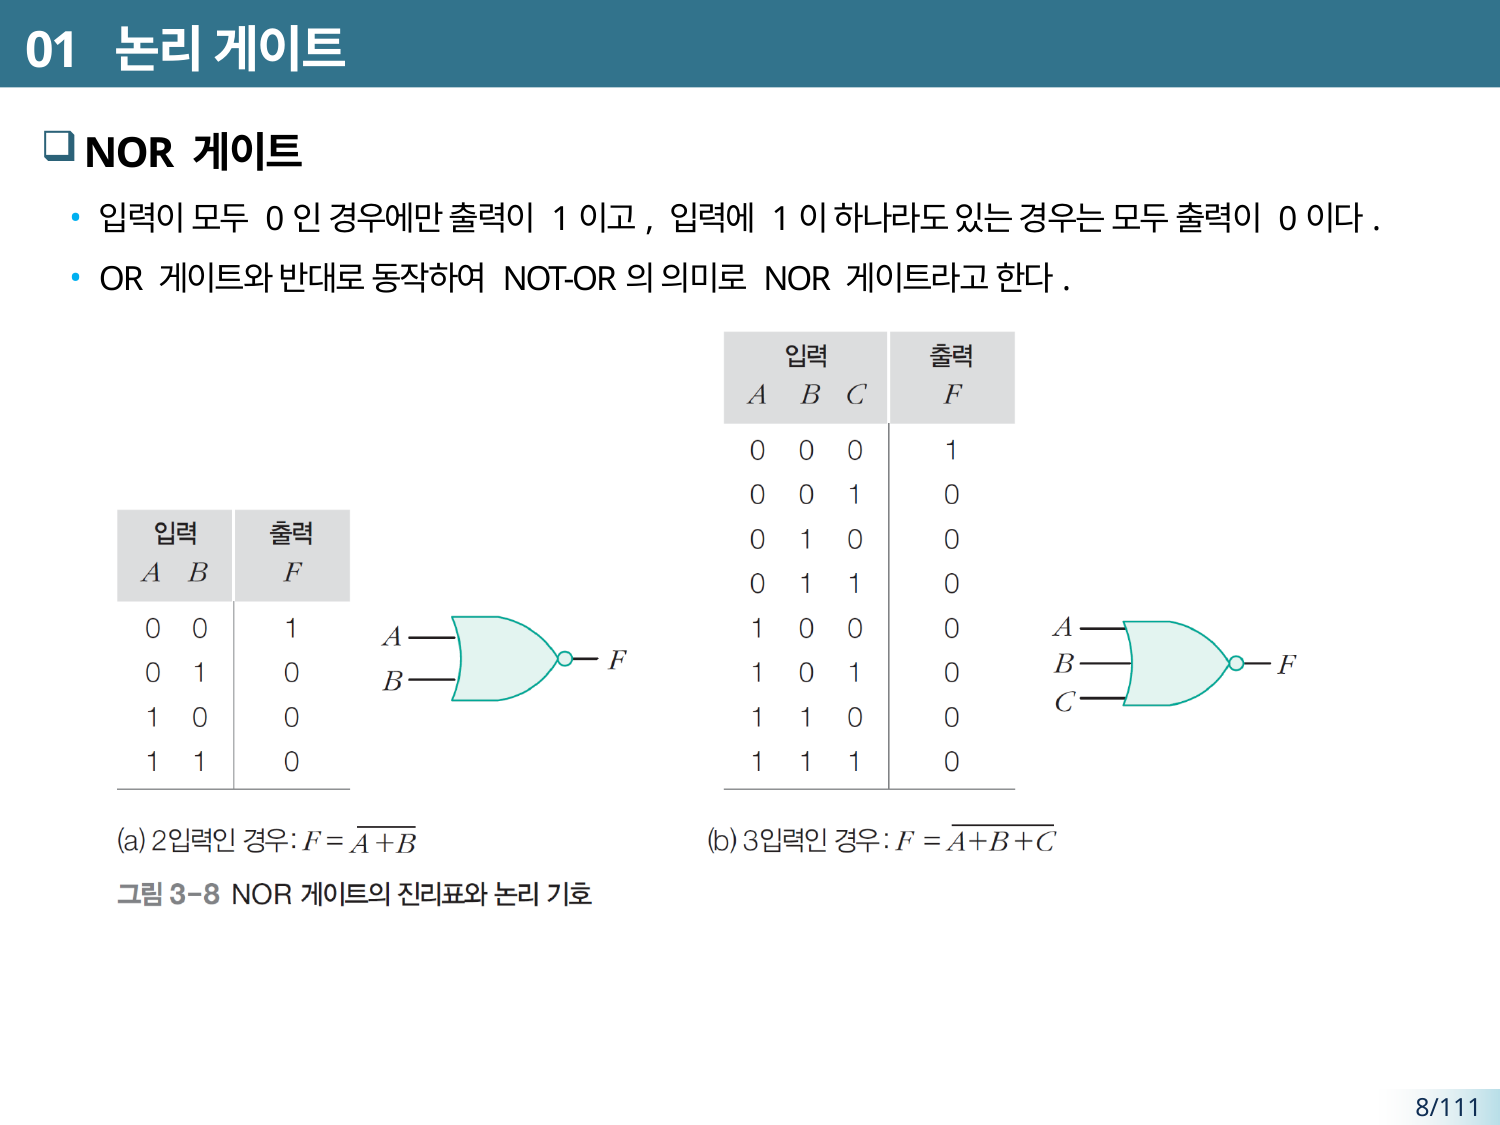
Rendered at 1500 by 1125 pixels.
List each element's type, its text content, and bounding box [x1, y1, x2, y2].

title 01 논리 게이트 [10, 8, 1288, 87]
list NOR 게이트 입력이 모두 0인 경우에만 출력이 1이고, 입력에 1이 하나라도 있는 경우는 모두 출력이 0이다. OR 게이트와 반대로 동작하여 NOT-OR의 의미로 NOR 게이트라고 한다. [10, 113, 1481, 1044]
picture [106, 326, 1304, 918]
